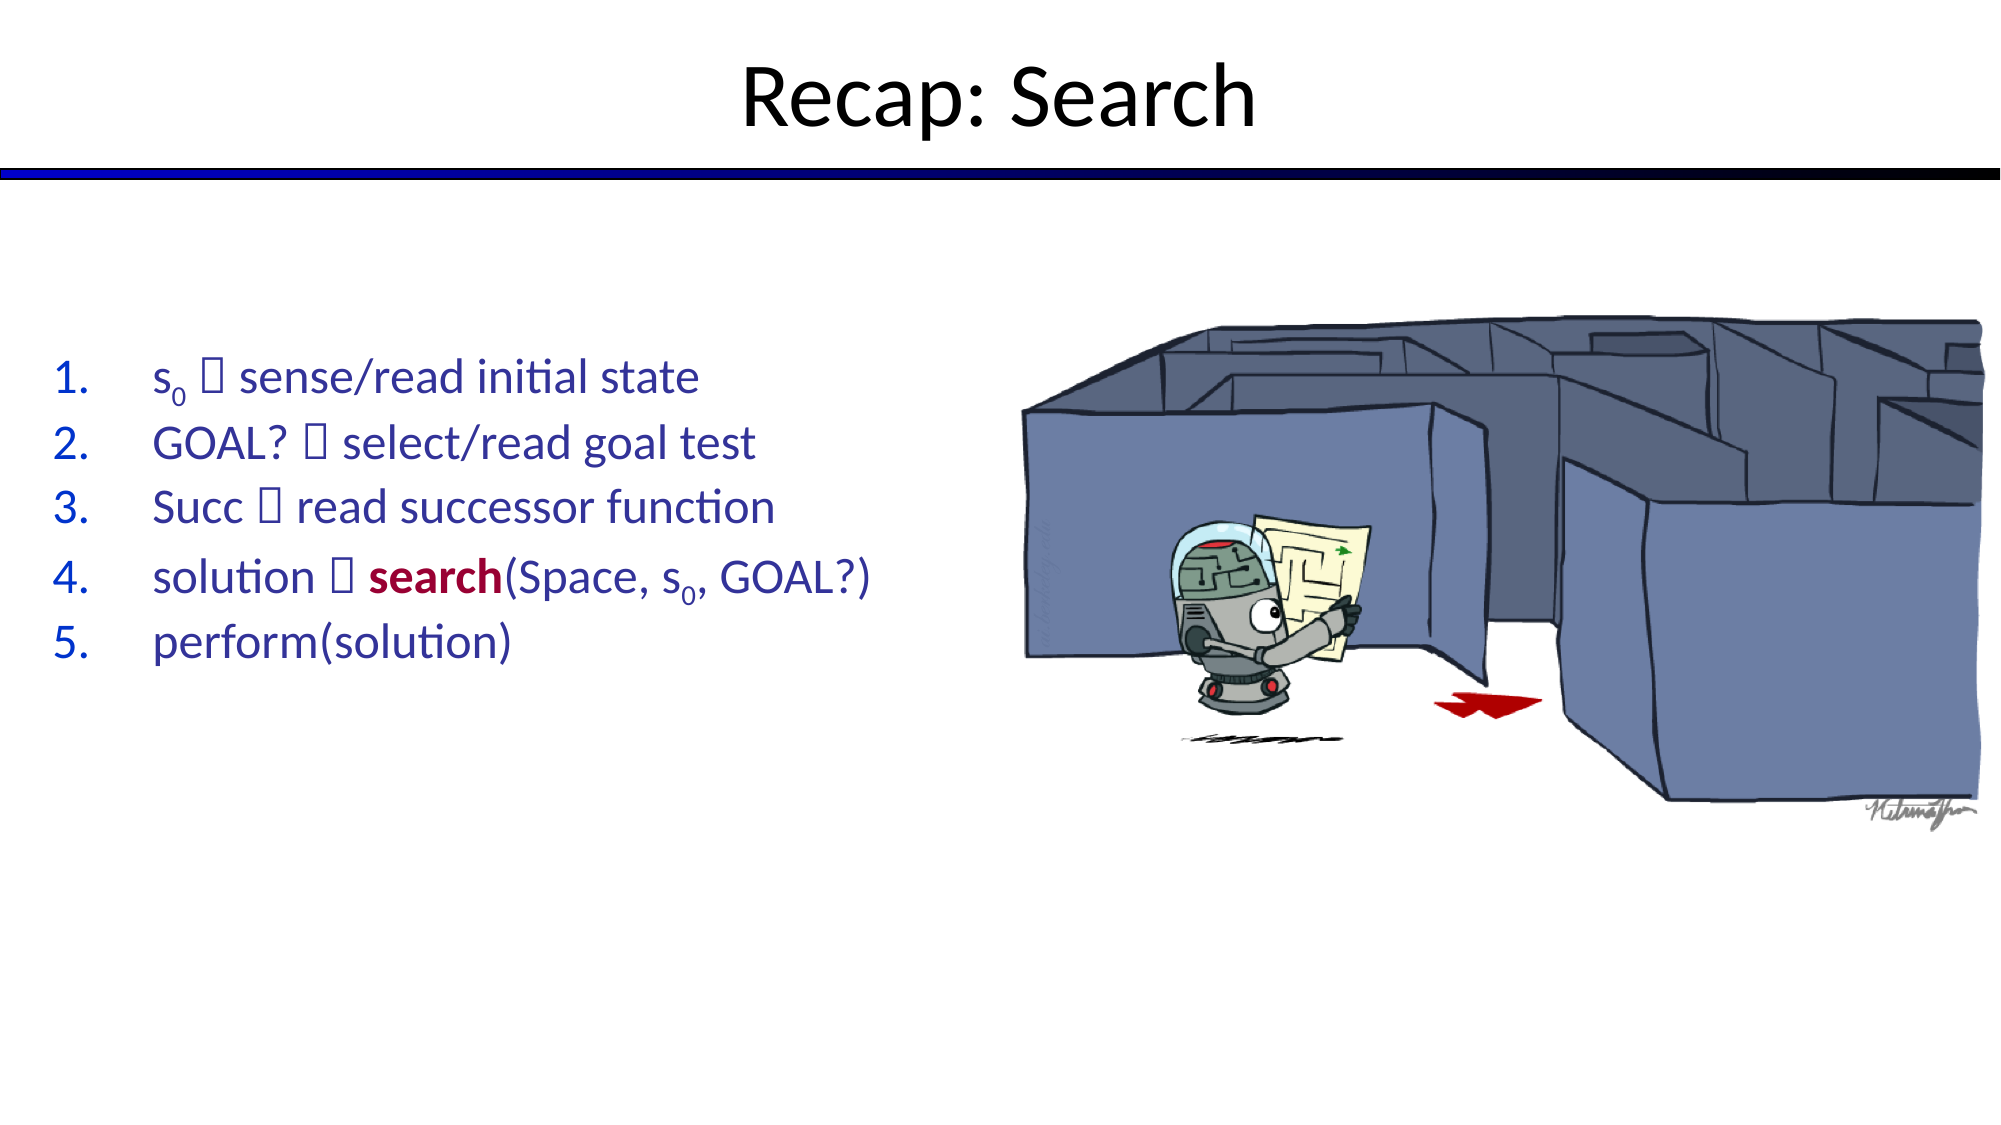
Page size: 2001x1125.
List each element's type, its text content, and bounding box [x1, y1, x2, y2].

picture [1012, 262, 1988, 837]
text_box Recap: Search [0, 0, 2000, 184]
text_box s0  sense/read initial state GOAL?  select/read goal test Succ  read successor function solution  search(Space, s0, GOAL?) perform(solution) [37, 337, 1007, 788]
